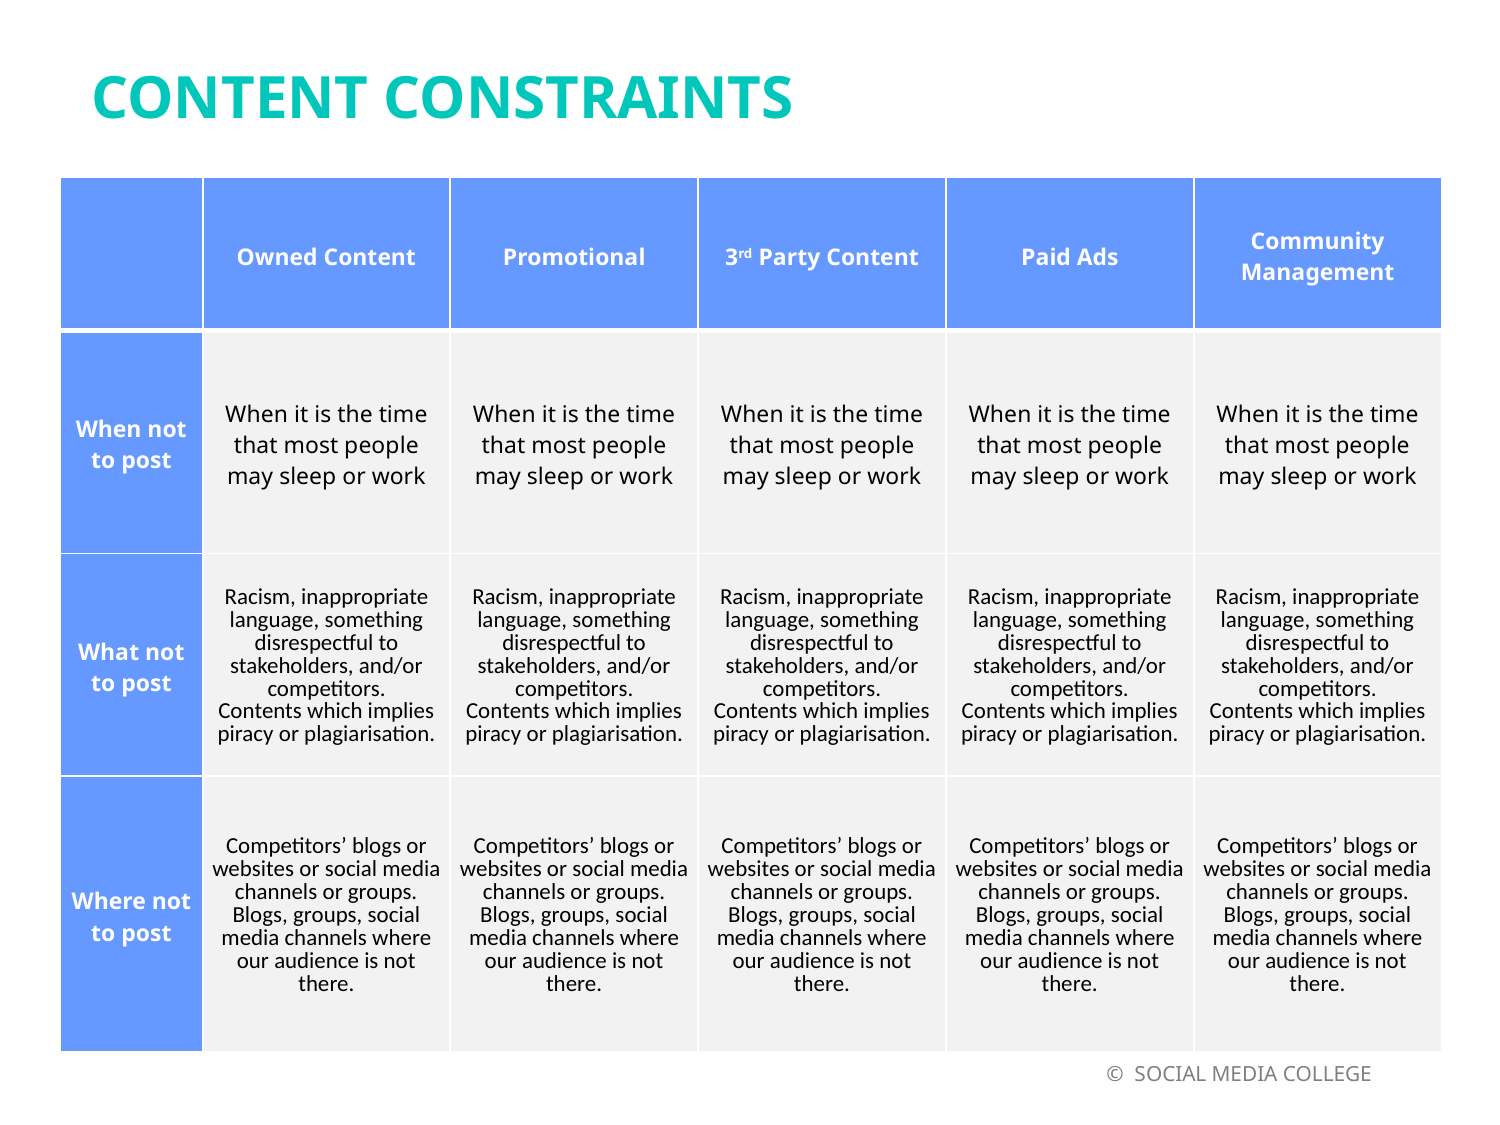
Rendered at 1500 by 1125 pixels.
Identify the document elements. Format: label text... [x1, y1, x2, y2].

table_cell Competitors’ blogs or websites or social media channels or groups. Blogs, groups, social media channels where our audience is not there. [451, 777, 697, 1051]
table_cell When it is the time that most people may sleep or work [204, 333, 449, 553]
table_header Paid Ads [947, 178, 1193, 328]
table_header [61, 178, 202, 328]
table_cell When it is the time that most people may sleep or work [451, 333, 697, 553]
table_cell Racism, inappropriate language, something disrespectful to stakeholders, and/or competitors. Contents which implies piracy or plagiarisation. [451, 554, 697, 775]
table_cell Where not to post [61, 777, 202, 1051]
text_box Content CONSTRAINTs [76, 52, 1403, 138]
table_cell Racism, inappropriate language, something disrespectful to stakeholders, and/or competitors. Contents which implies piracy or plagiarisation. [699, 554, 945, 775]
table_header 3rd Party Content [699, 178, 945, 328]
table_cell Competitors’ blogs or websites or social media channels or groups. Blogs, groups, social media channels where our audience is not there. [204, 777, 449, 1051]
table_cell When not to post [61, 333, 202, 553]
table_header Promotional [451, 178, 697, 328]
table_header Owned Content [204, 178, 449, 328]
table_cell When it is the time that most people may sleep or work [947, 333, 1193, 553]
table_cell What not to post [61, 554, 202, 775]
table_cell Racism, inappropriate language, something disrespectful to stakeholders, and/or competitors. Contents which implies piracy or plagiarisation. [947, 554, 1193, 775]
table_cell Competitors’ blogs or websites or social media channels or groups. Blogs, groups, social media channels where our audience is not there. [699, 777, 945, 1051]
table_cell Racism, inappropriate language, something disrespectful to stakeholders, and/or competitors. Contents which implies piracy or plagiarisation. [1195, 554, 1441, 775]
table_header Community Management [1195, 178, 1441, 328]
table_cell Racism, inappropriate language, something disrespectful to stakeholders, and/or competitors. Contents which implies piracy or plagiarisation. [204, 554, 449, 775]
table_cell When it is the time that most people may sleep or work [699, 333, 945, 553]
footer © SOCIAL MEDIA COLLEGE [45, 1042, 1387, 1103]
table_cell Competitors’ blogs or websites or social media channels or groups. Blogs, groups, social media channels where our audience is not there. [1195, 777, 1441, 1051]
table_cell When it is the time that most people may sleep or work [1195, 333, 1441, 553]
table_cell Competitors’ blogs or websites or social media channels or groups. Blogs, groups, social media channels where our audience is not there. [947, 777, 1193, 1051]
